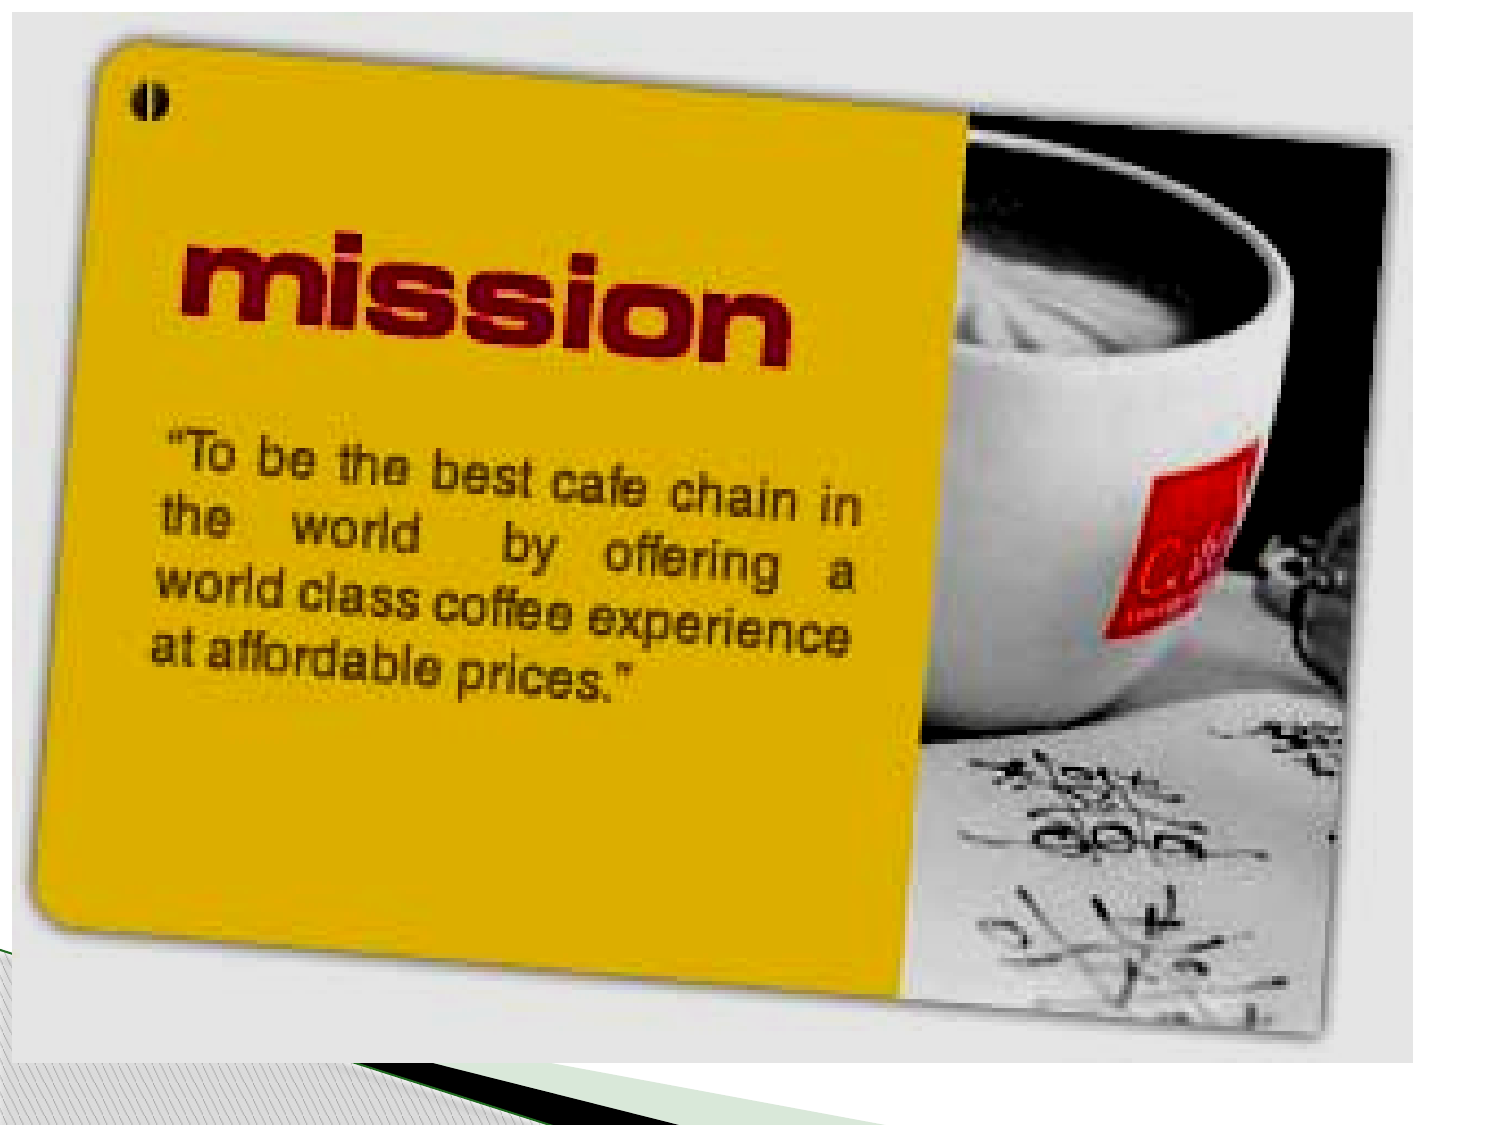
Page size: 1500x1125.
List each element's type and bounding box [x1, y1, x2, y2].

picture [12, 12, 1413, 1063]
